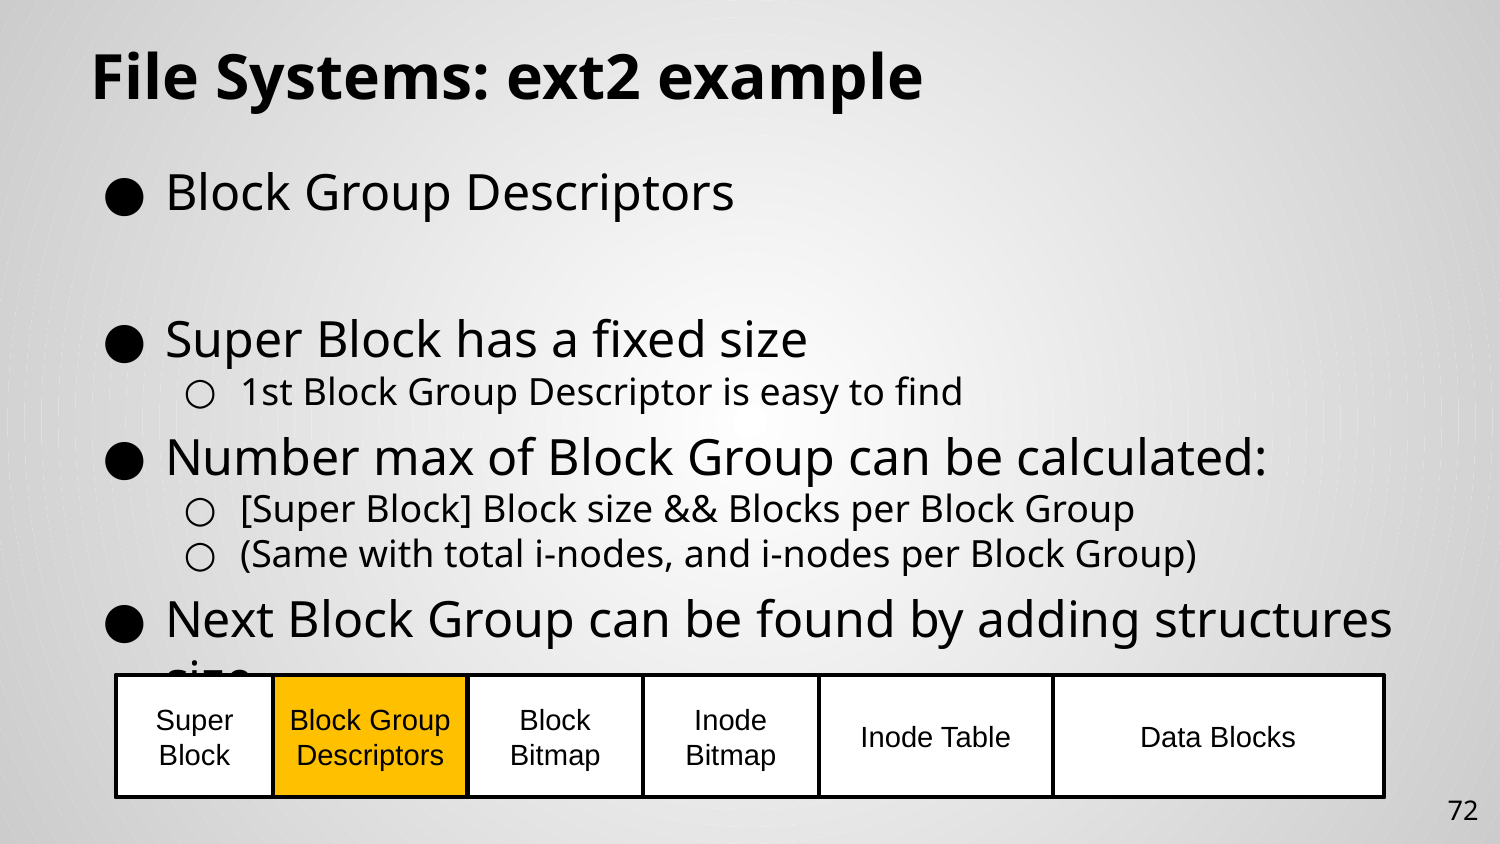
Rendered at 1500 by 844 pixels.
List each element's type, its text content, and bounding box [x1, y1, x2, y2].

slide_number 72 [1403, 779, 1494, 844]
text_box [115, 674, 1384, 798]
list Block Group Descriptors Super Block has a fixed size 1st Block Group Descriptor is easy to find Number max of Block Group can be calculated: [Super Block] Block size && Blocks per Block Group (Same with total i-nodes, and i-nodes per Block Group) Next Block Group can be found by adding structures size [75, 145, 1447, 808]
title File Systems: ext2 example [75, 33, 1425, 128]
